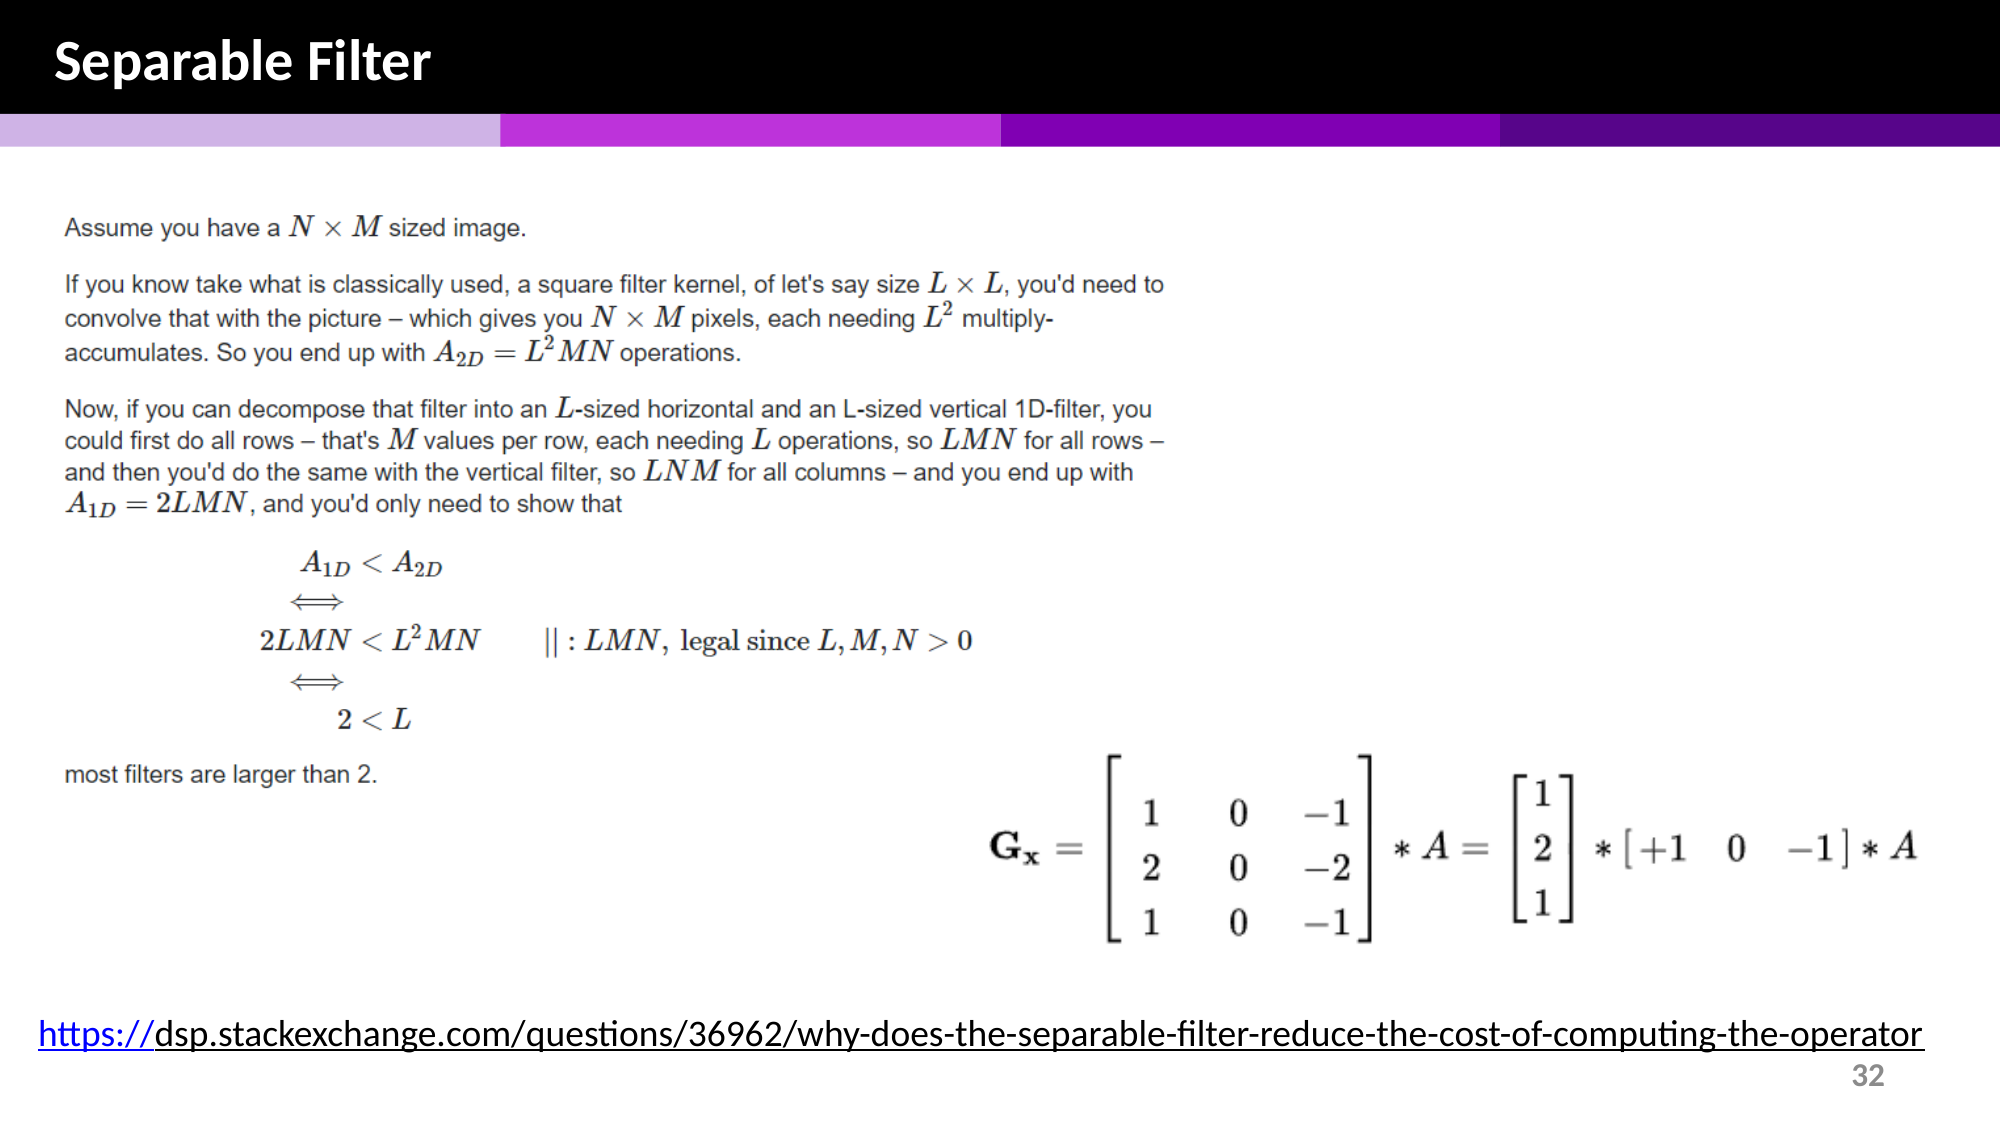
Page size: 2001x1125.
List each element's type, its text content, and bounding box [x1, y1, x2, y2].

text_box https://dsp.stackexchange.com/questions/36962/why-does-the-separable-filter-reduce-the-cost-of-computing-the-operator [23, 1001, 1964, 1062]
list Separable Filter [39, 1, 1964, 114]
picture [54, 193, 2000, 972]
